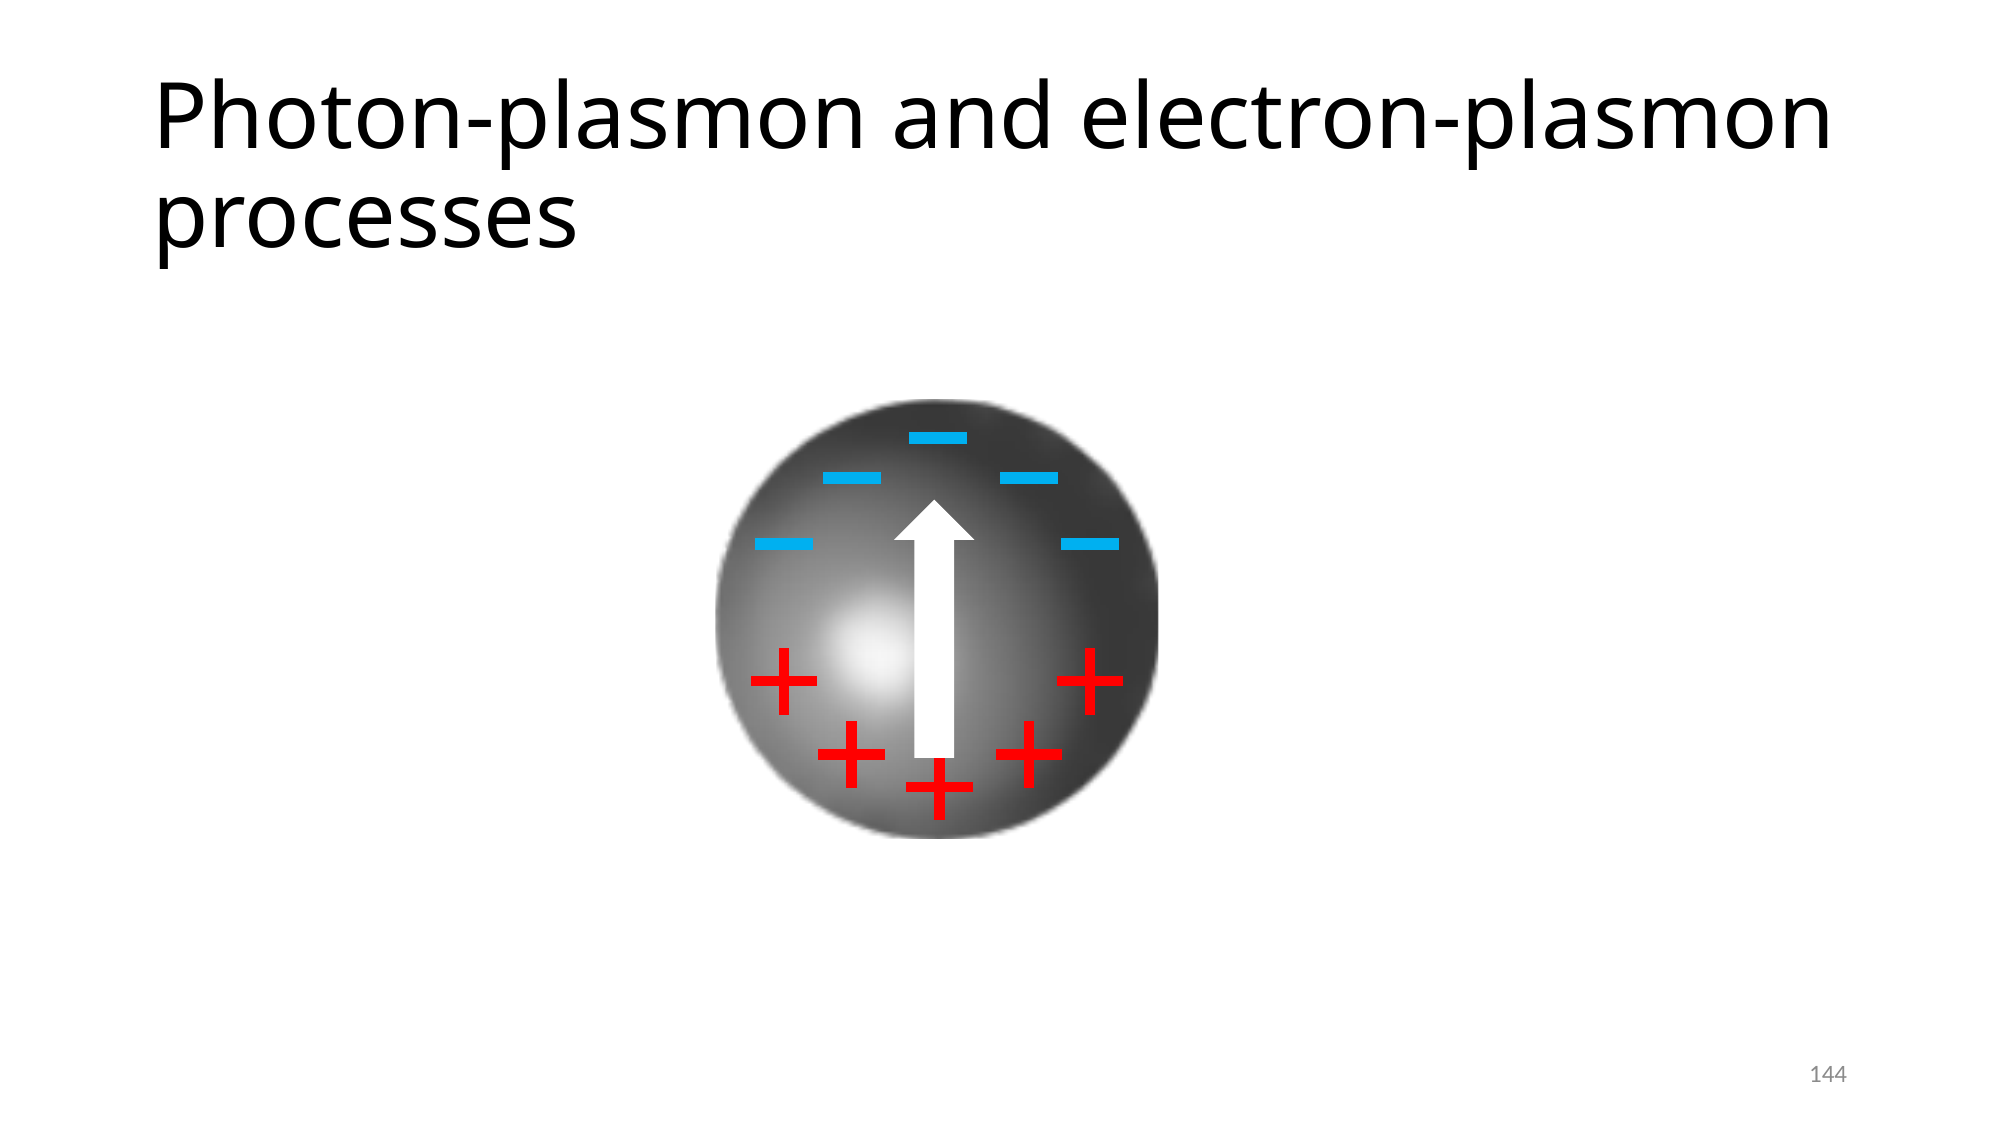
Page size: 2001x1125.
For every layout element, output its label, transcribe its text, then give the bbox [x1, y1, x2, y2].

title Photon-plasmon and electron-plasmon processes [137, 59, 1863, 278]
picture [715, 399, 1159, 839]
slide_number 143 [1412, 1042, 1863, 1103]
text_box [746, 417, 1128, 819]
